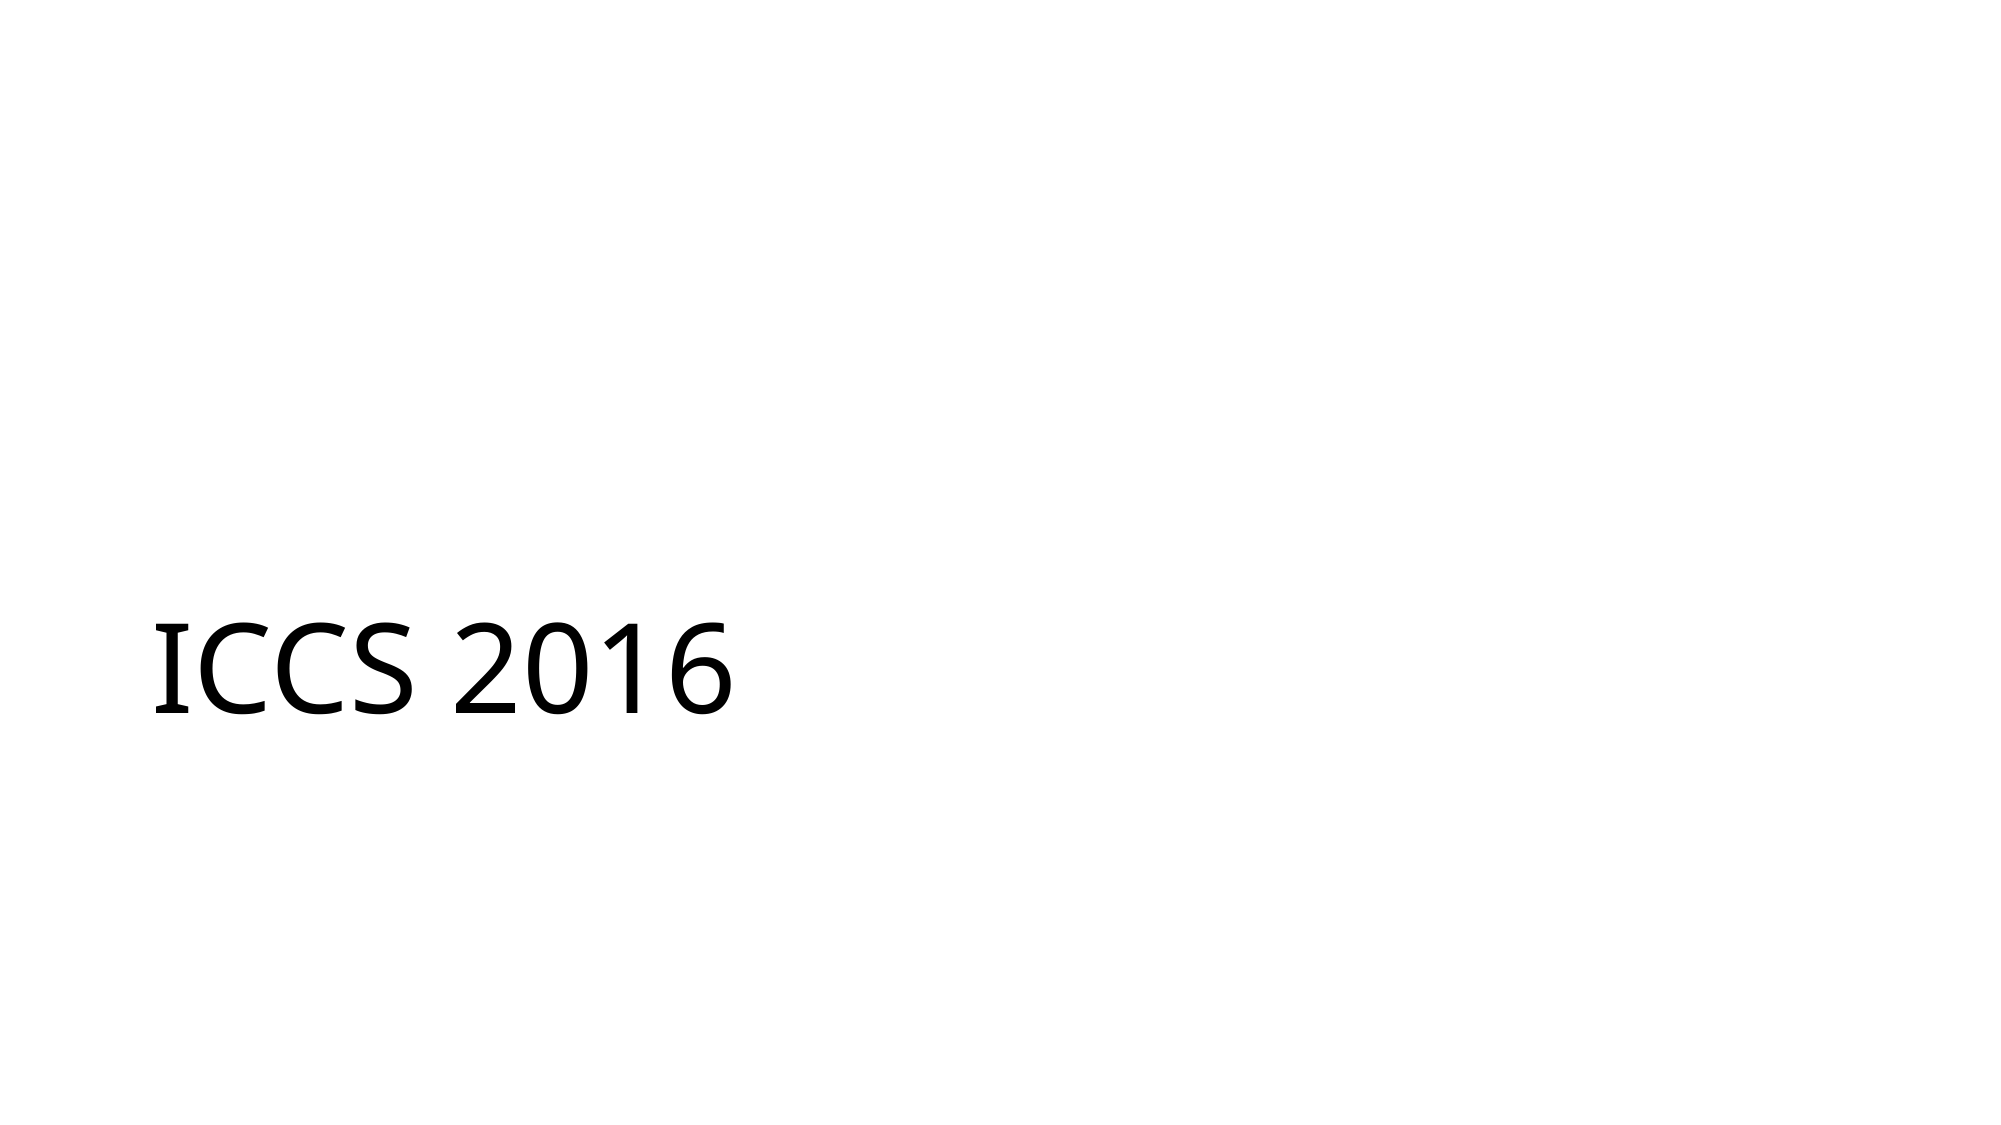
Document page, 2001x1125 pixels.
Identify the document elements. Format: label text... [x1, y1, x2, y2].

title ICCS 2016 [136, 280, 1862, 749]
